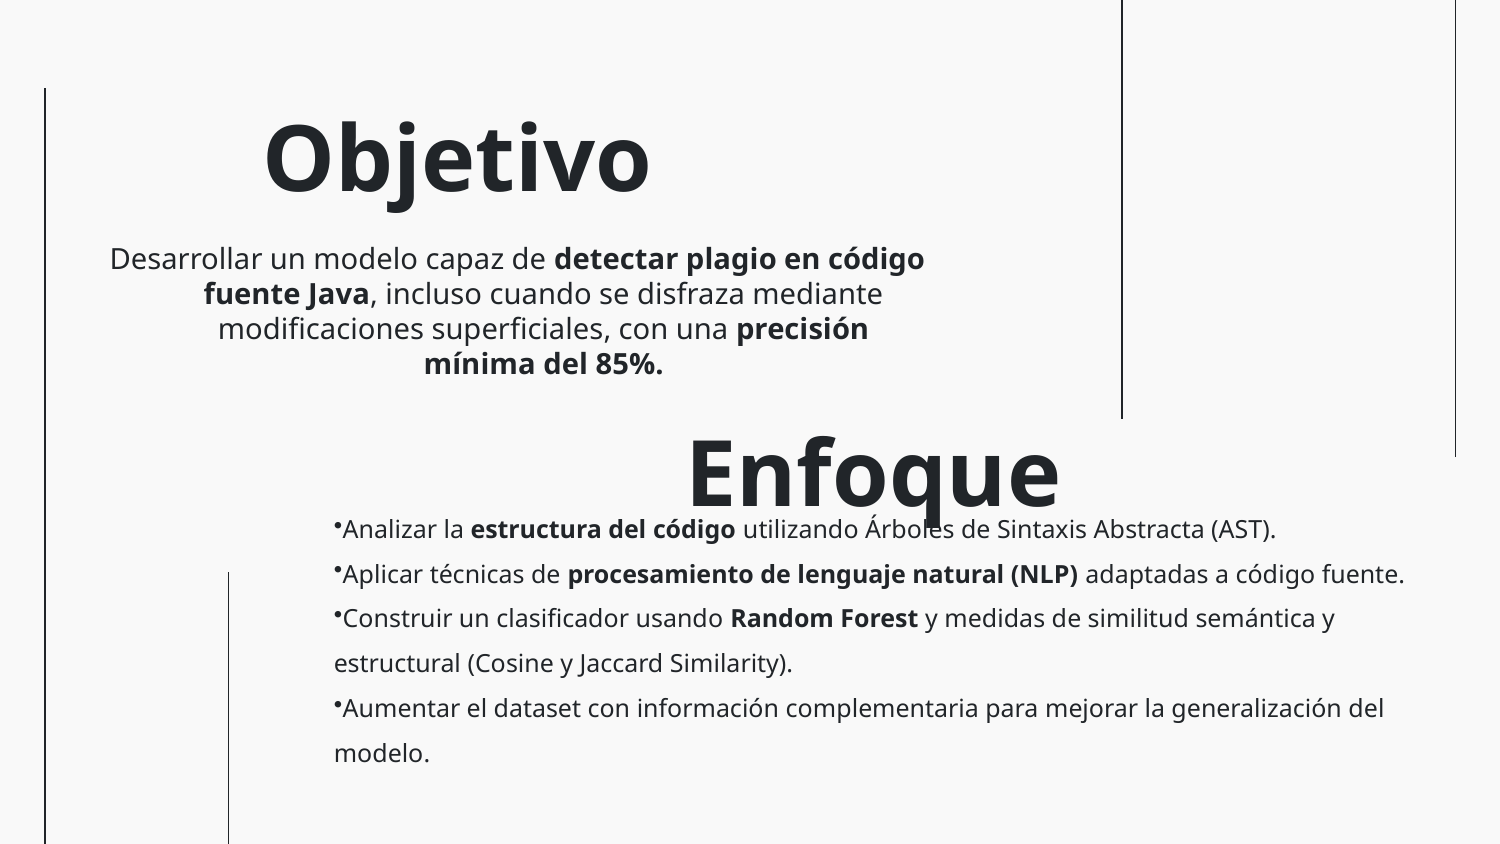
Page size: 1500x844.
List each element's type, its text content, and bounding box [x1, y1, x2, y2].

title Objetivo [69, 57, 847, 225]
text_box Analizar la estructura del código utilizando Árboles de Sintaxis Abstracta (AST). Aplicar técnicas de procesamiento de lenguaje natural (NLP) adaptadas a código fuente. Construir un clasificador usando Random Forest y medidas de similitud semántica y estructural (Cosine y Jaccard Similarity). Aumentar el dataset con información complementaria para mejorar la generalización del modelo. [318, 490, 1429, 775]
subtitle Desarrollar un modelo capaz de detectar plagio en código fuente Java, incluso cuando se disfraza mediante modificaciones superficiales, con una precisión mínima del 85%. [69, 225, 943, 369]
text_box Enfoque [485, 371, 1263, 490]
